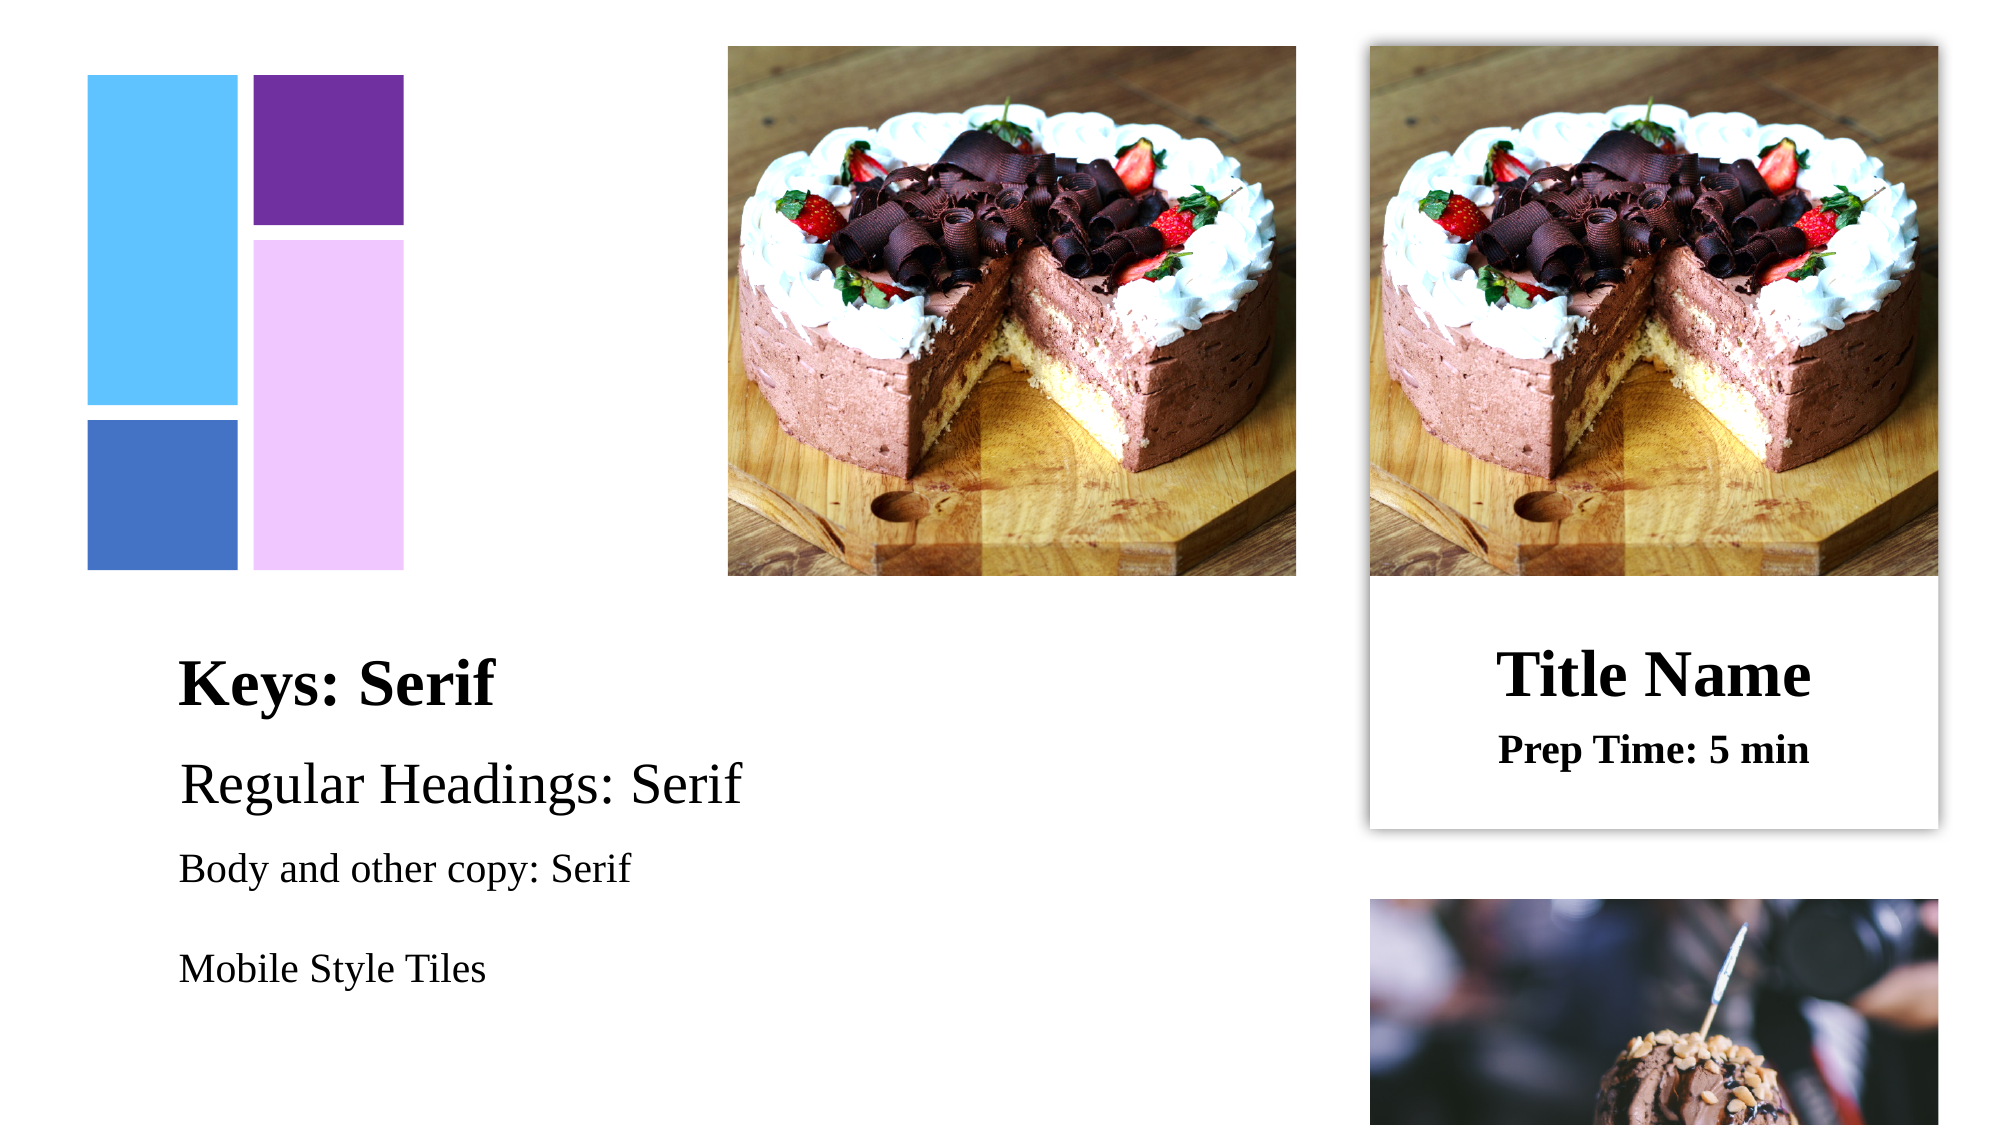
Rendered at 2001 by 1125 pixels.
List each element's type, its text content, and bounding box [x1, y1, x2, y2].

text_box Keys: Serif [164, 631, 512, 727]
text_box Body and other copy: Serif Mobile Style Tiles [163, 833, 658, 999]
text_box [1369, 45, 1939, 830]
picture [1370, 46, 1939, 579]
text_box Title Name [1481, 622, 1828, 717]
text_box [253, 239, 405, 571]
picture [1370, 899, 1939, 1125]
text_box [253, 74, 405, 226]
picture [727, 46, 1297, 579]
text_box [87, 419, 239, 571]
text_box [87, 74, 239, 406]
text_box Regular Headings: Serif [165, 737, 759, 823]
text_box Prep Time: 5 min [1483, 714, 1826, 780]
